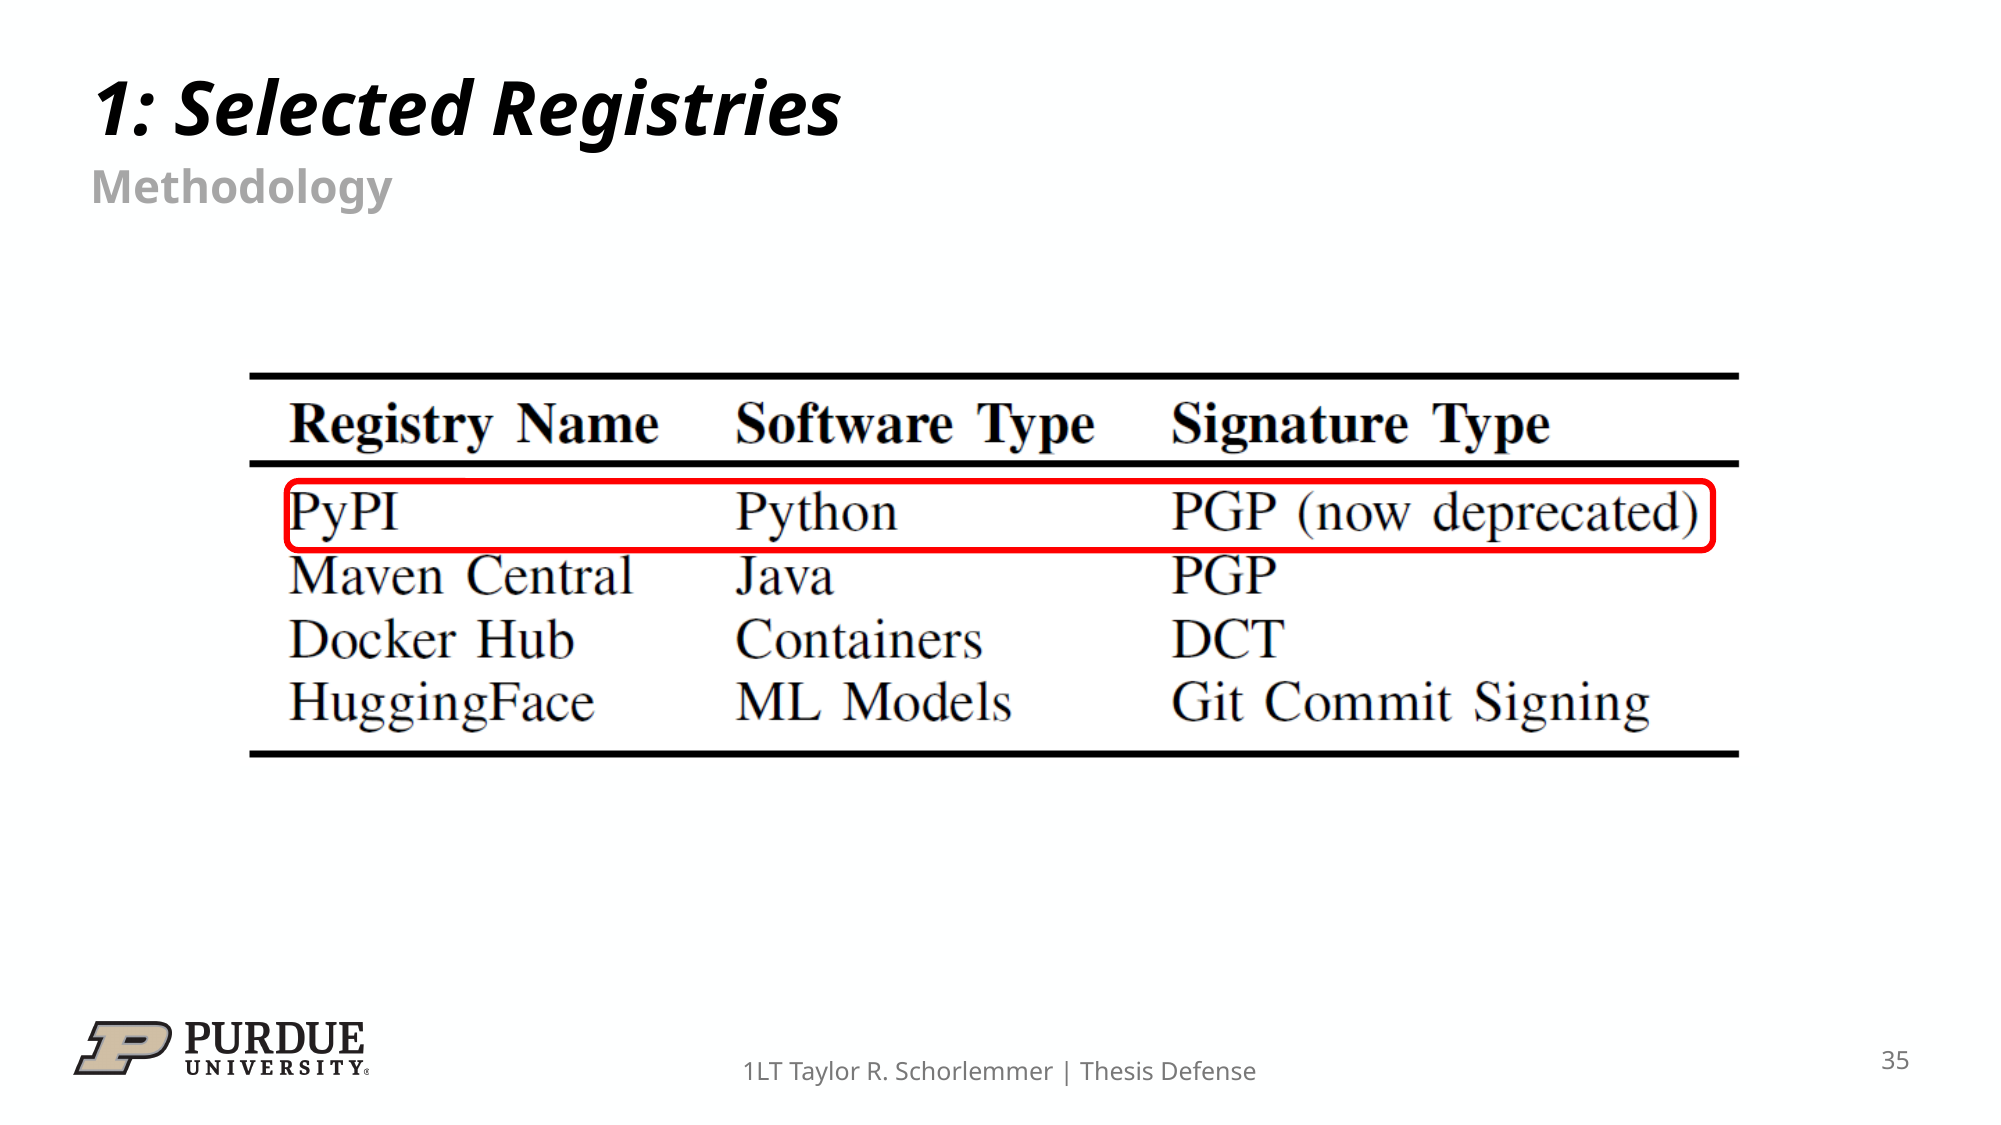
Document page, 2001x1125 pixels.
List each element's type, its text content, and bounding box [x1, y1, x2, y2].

picture [240, 359, 1760, 766]
list Methodology [75, 156, 1925, 217]
title 1: Selected Registries [76, 63, 1925, 156]
footer 1LT Taylor R. Schorlemmer | Thesis Defense [662, 1042, 1338, 1103]
slide_number 35 [1730, 1031, 1925, 1092]
